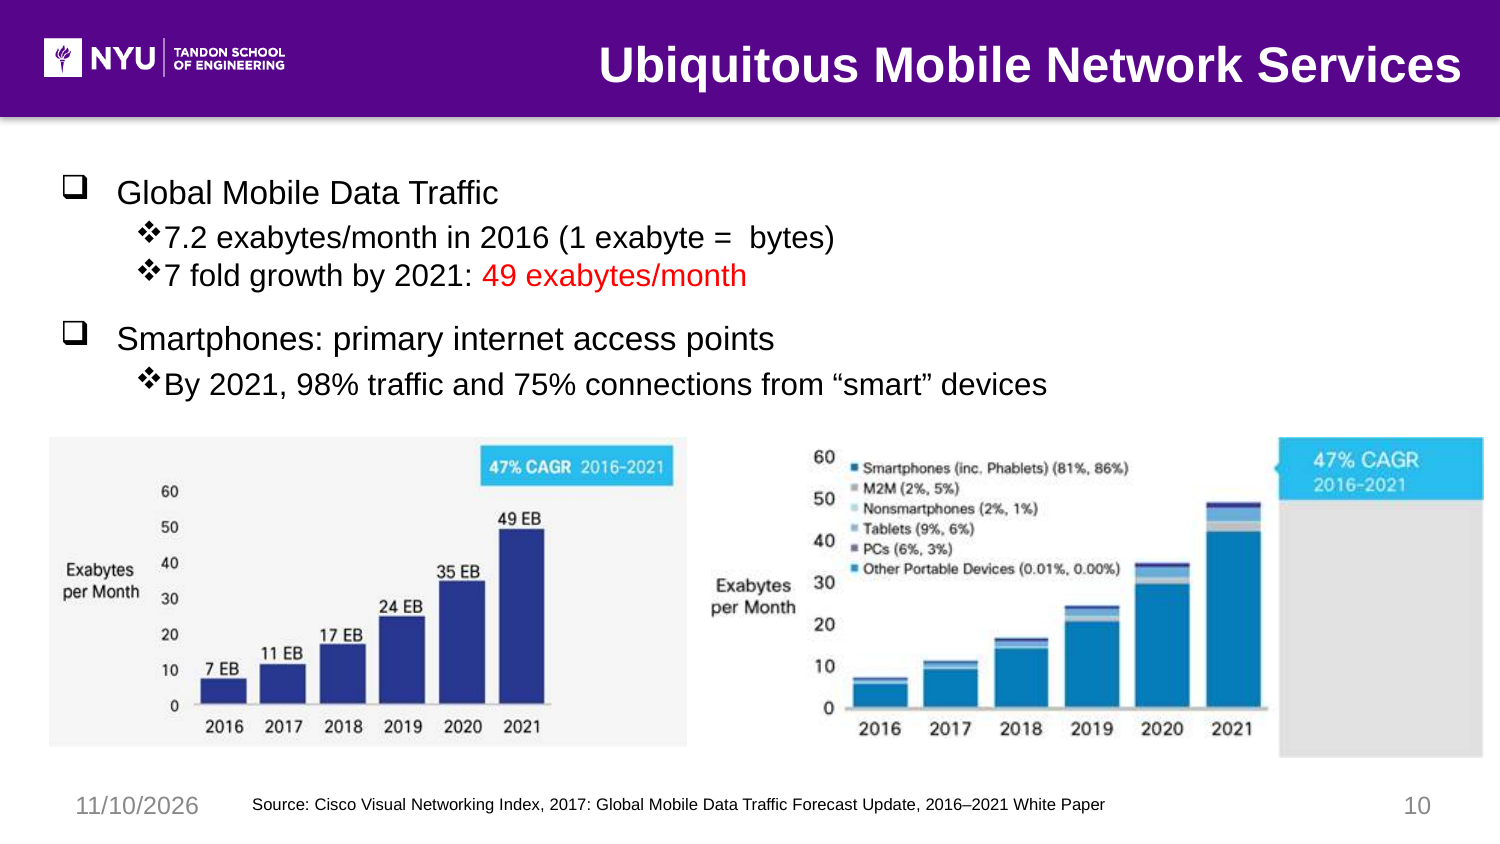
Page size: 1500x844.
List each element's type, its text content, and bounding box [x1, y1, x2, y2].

list Ubiquitous Mobile Network Services [337, 25, 1463, 101]
slide_number 10 [1096, 782, 1447, 828]
picture [711, 436, 1484, 758]
text_box Source: Cisco Visual Networking Index, 2017: Global Mobile Data Traffic Forecast Update, 2016–2021 White Paper [235, 786, 1405, 822]
picture [49, 436, 687, 747]
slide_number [60, 782, 411, 828]
picture [44, 38, 285, 77]
